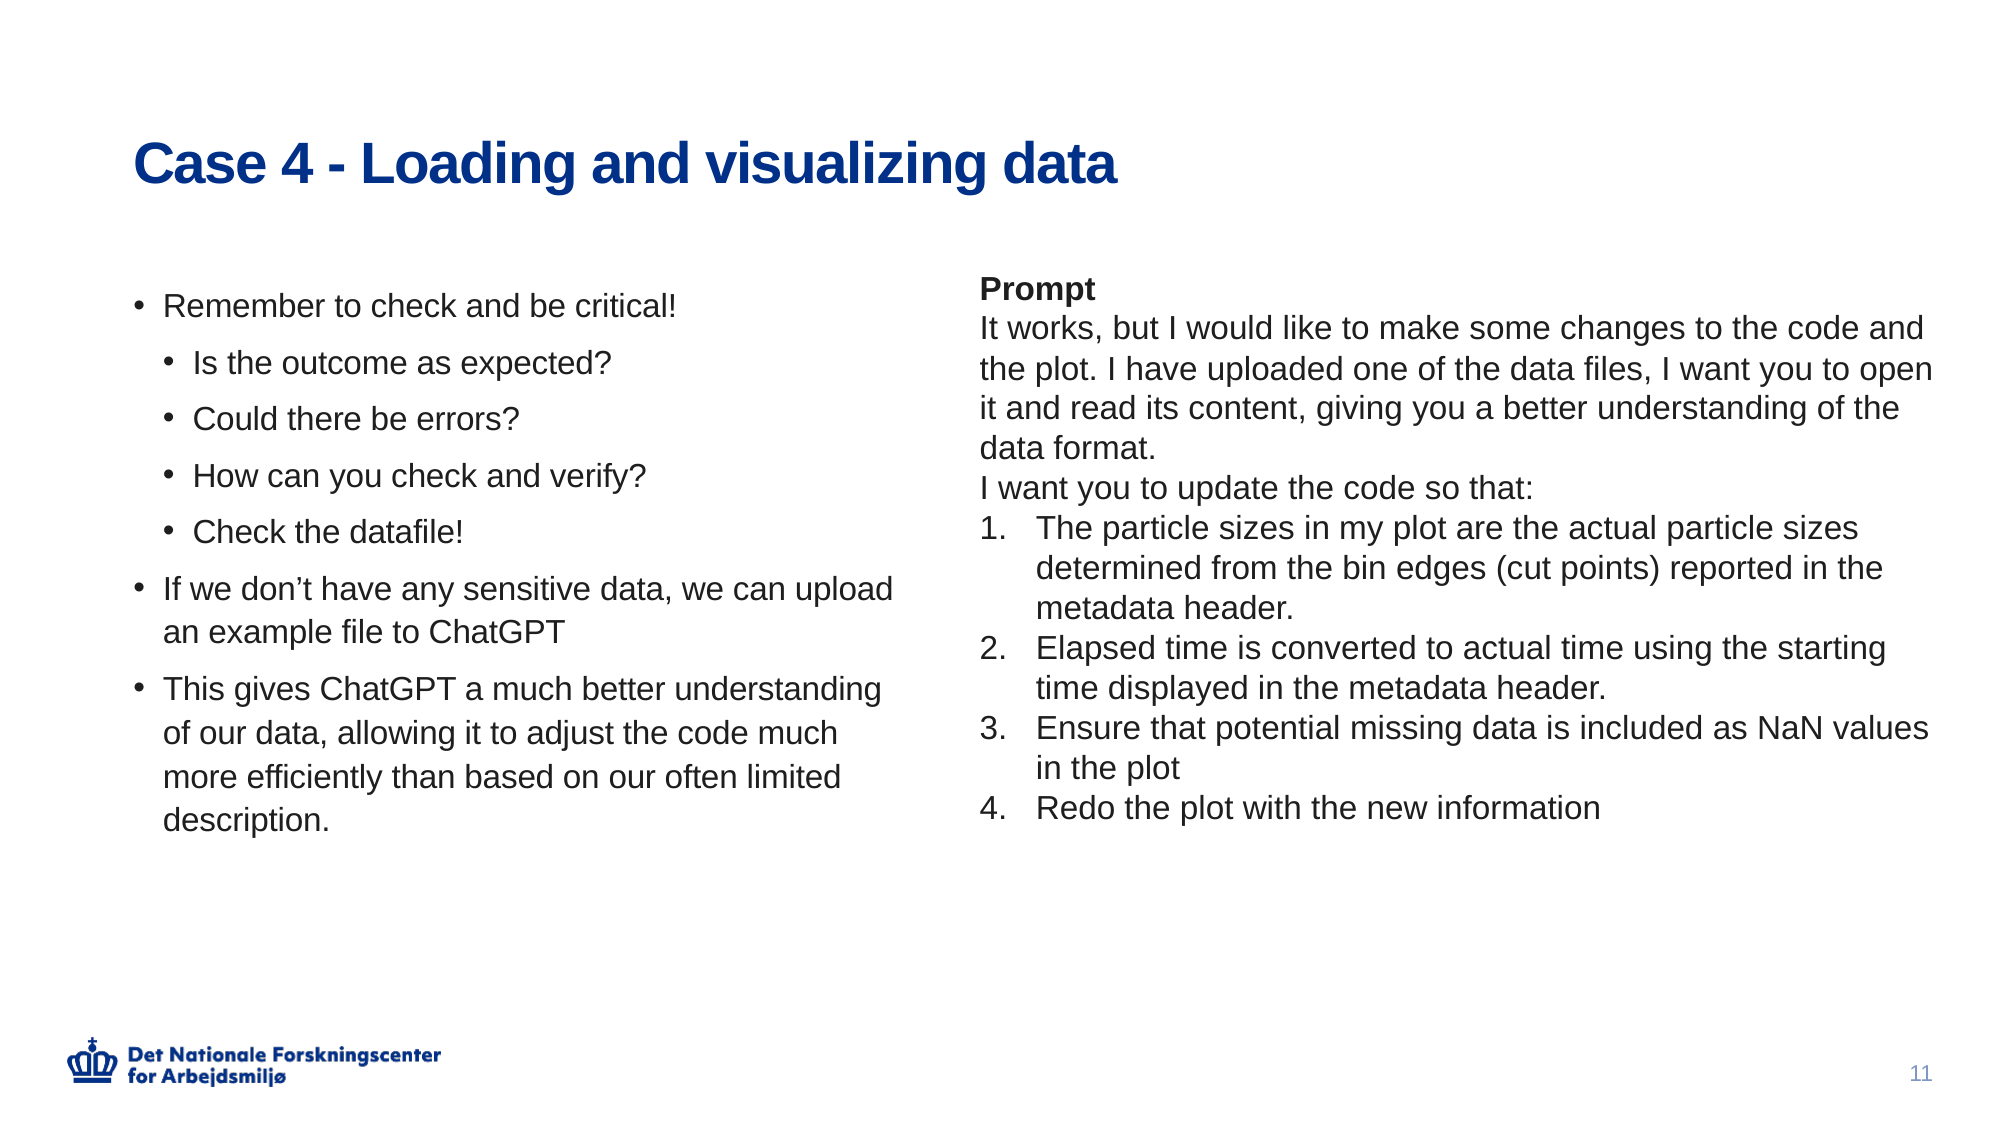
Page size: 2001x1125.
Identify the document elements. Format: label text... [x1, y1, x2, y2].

picture [67, 1037, 441, 1087]
text_box Prompt It works, but I would like to make some changes to the code and the plot. I have uploaded one of the data files, I want you to open it and read its content, giving you a better understanding of the data format. I want you to update the code so that: The particle sizes in my plot are the actual particle sizes determined from the bin edges (cut points) reported in the metadata header. Elapsed time is converted to actual time using the starting time displayed in the metadata header. Ensure that potential missing data is included as NaN values in the plot Redo the plot with the new information [964, 259, 1965, 834]
title Case 4 - Loading and visualizing data [133, 133, 1867, 200]
list Remember to check and be critical! Is the outcome as expected? Could there be errors? How can you check and verify? Check the datafile! If we don’t have any sensitive data, we can upload an example file to ChatGPT This gives ChatGPT a much better understanding of our data, allowing it to adjust the code much more efficiently than based on our often limited description. [133, 280, 899, 1026]
slide_number 11 [1866, 1062, 1934, 1083]
